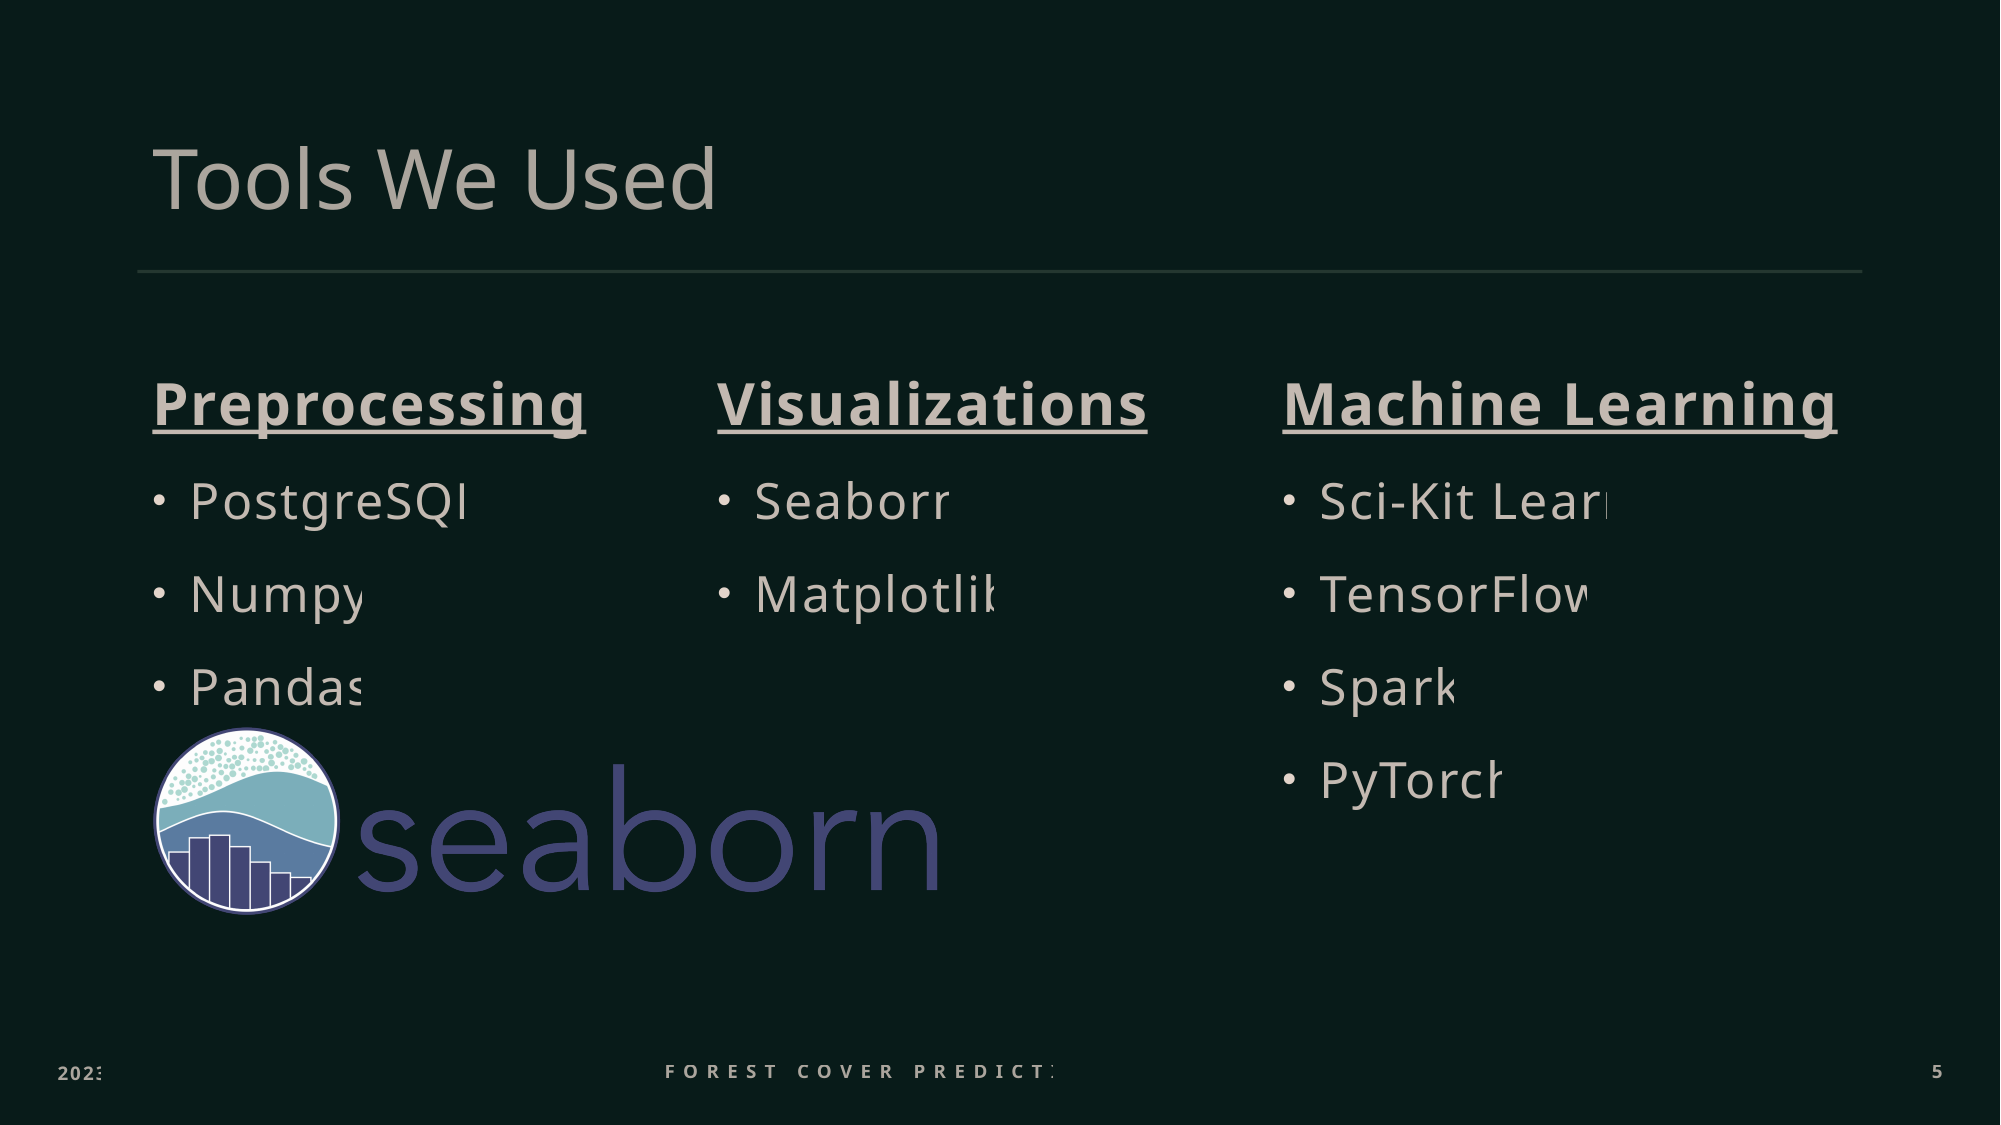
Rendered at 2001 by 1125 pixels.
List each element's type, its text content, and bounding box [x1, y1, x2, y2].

slide_number 5 [1725, 1042, 1958, 1103]
slide_number 2023 [42, 1042, 587, 1103]
title Tools We Used [137, 109, 1863, 244]
picture [137, 711, 961, 948]
footer Forest Cover Prediction – ML Models [587, 1042, 1413, 1103]
list Preprocessing PostgreSQL Numpy Pandas Visualizations Seaborn Matplotlib Machine Learning Sci-Kit Learn TensorFlow Spark PyTorch [137, 345, 1863, 1008]
